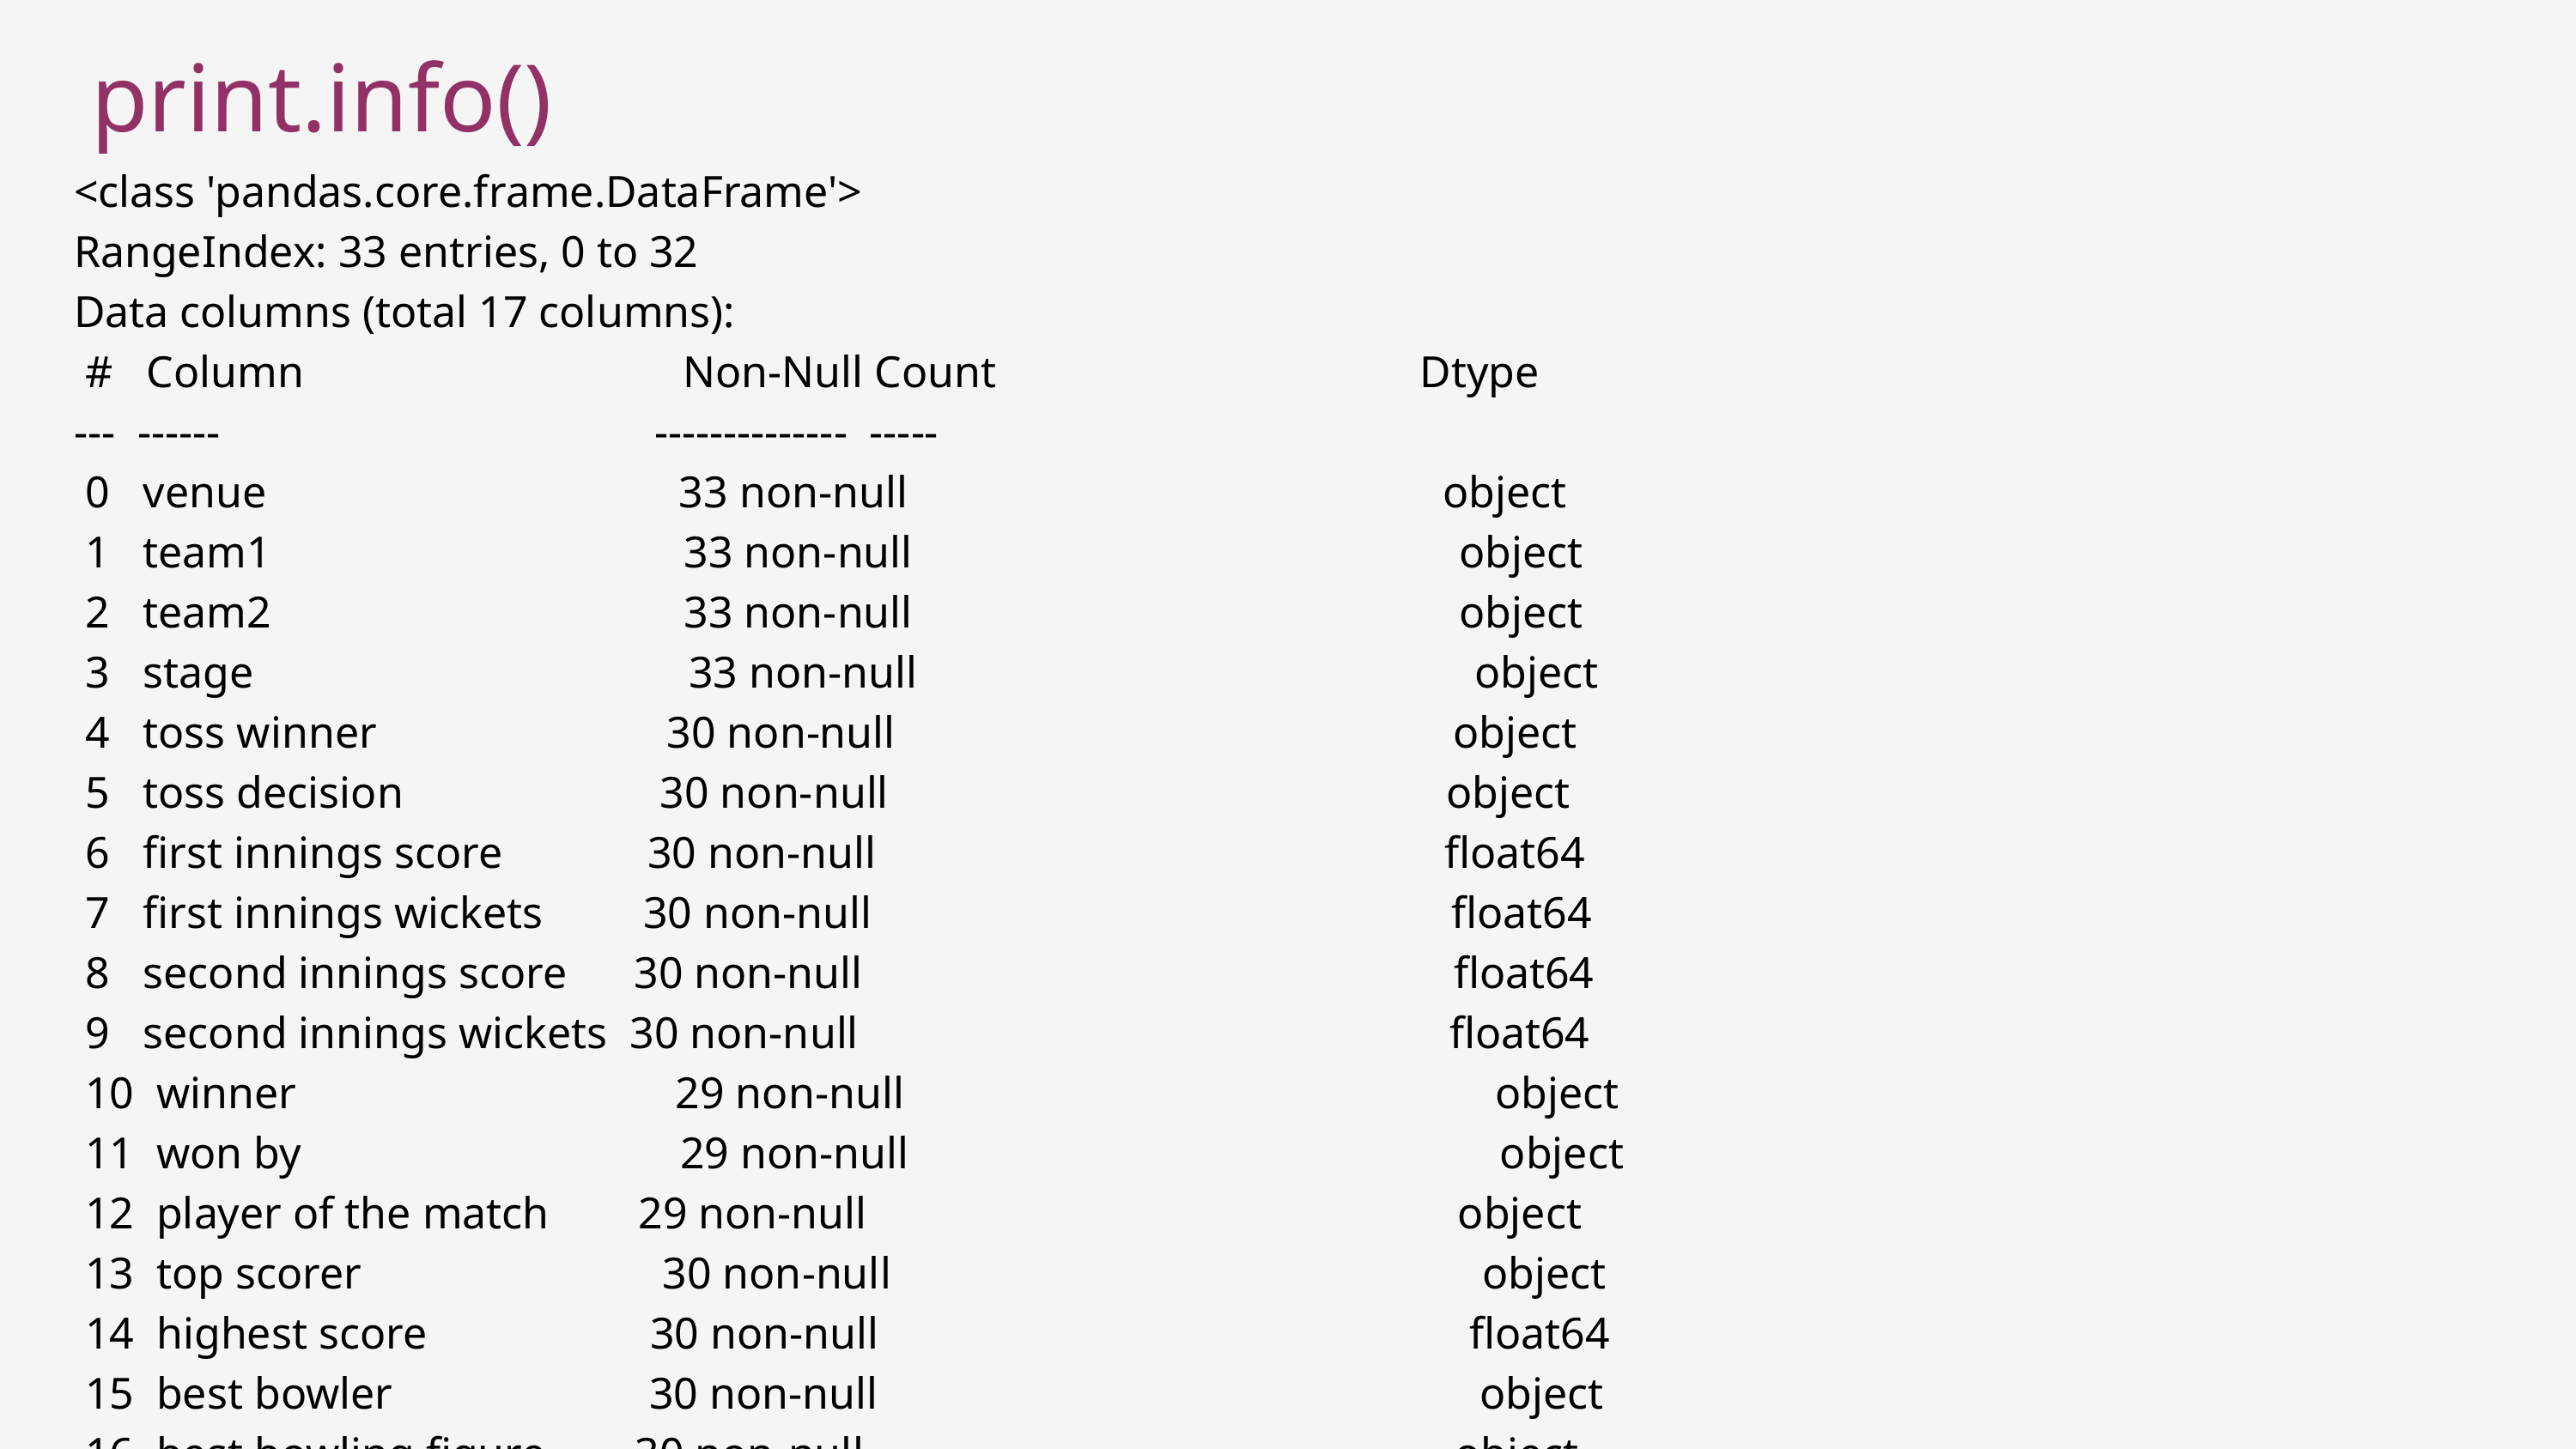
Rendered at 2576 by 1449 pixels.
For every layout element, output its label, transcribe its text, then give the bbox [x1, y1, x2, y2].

text_box print.info() [74, 20, 570, 150]
text_box <class 'pandas.core.frame.DataFrame'> RangeIndex: 33 entries, 0 to 32 Data columns (total 17 columns): # Column Non-Null Count Dtype --- ------ -------------- ----- 0 venue 33 non-null object 1 team1 33 non-null object 2 team2 33 non-null object 3 stage 33 non-null object 4 toss winner 30 non-null object 5 toss decision 30 non-null object 6 first innings score 30 non-null float64 7 first innings wickets 30 non-null float64 8 second innings score 30 non-null float64 9 second innings wickets 30 non-null float64 10 winner 29 non-null object 11 won by 29 non-null object 12 player of the match 29 non-null object 13 top scorer 30 non-null object 14 highest score 30 non-null float64 15 best bowler 30 non-null object 16 best bowling figure 30 non-null object dtypes: float64(5), object(12) [74, 155, 2382, 1449]
